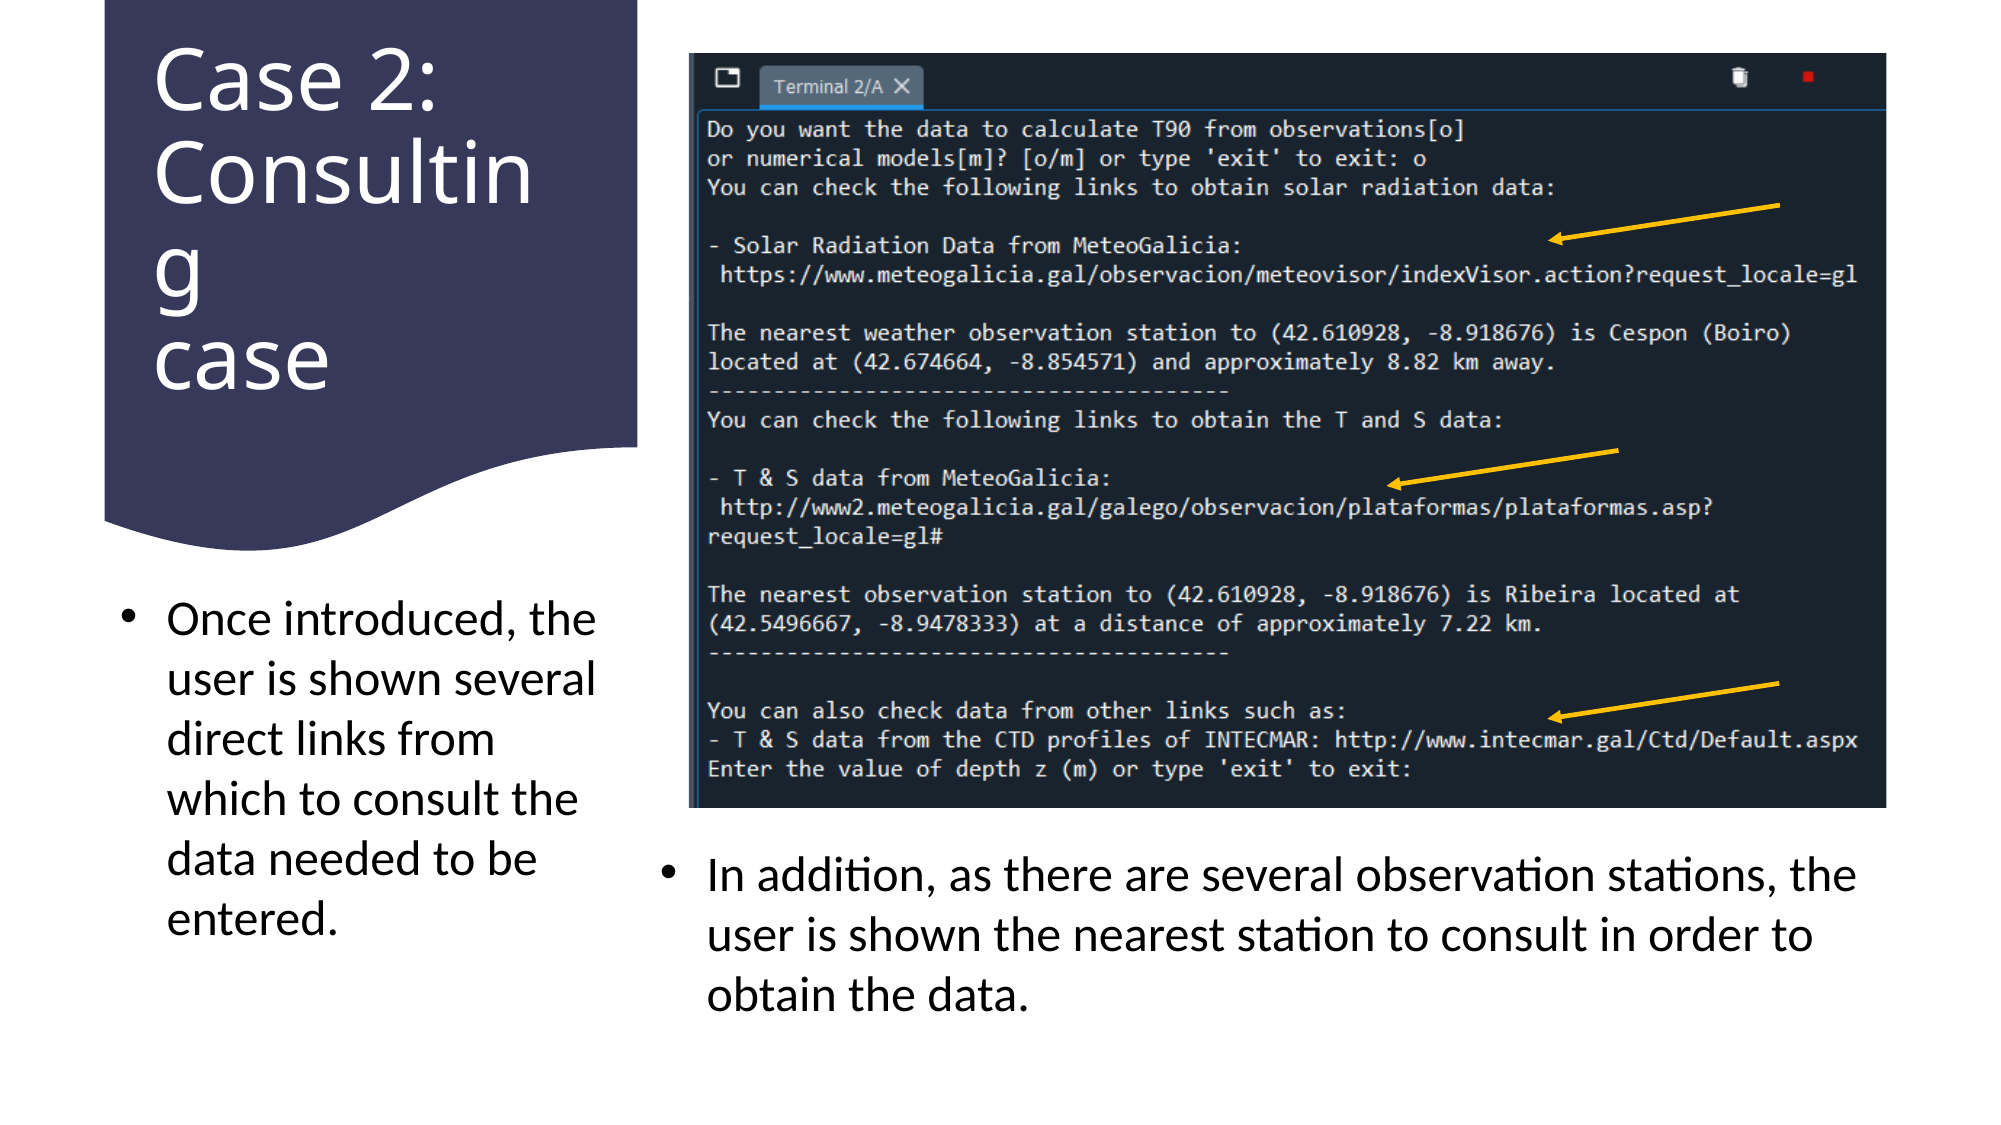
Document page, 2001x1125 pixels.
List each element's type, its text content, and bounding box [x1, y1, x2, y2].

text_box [1547, 205, 1780, 241]
picture [688, 53, 1887, 808]
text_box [1386, 450, 1619, 486]
text_box Once introduced, the user is shown several direct links from which to consult the data needed to be entered. [104, 577, 637, 953]
text_box In addition, as there are several observation stations, the user is shown the nearest station to consult in order to obtain the data. [644, 834, 1970, 1029]
title Case 2: Consulting case [137, 28, 604, 417]
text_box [1547, 683, 1780, 719]
text_box [103, 0, 639, 552]
